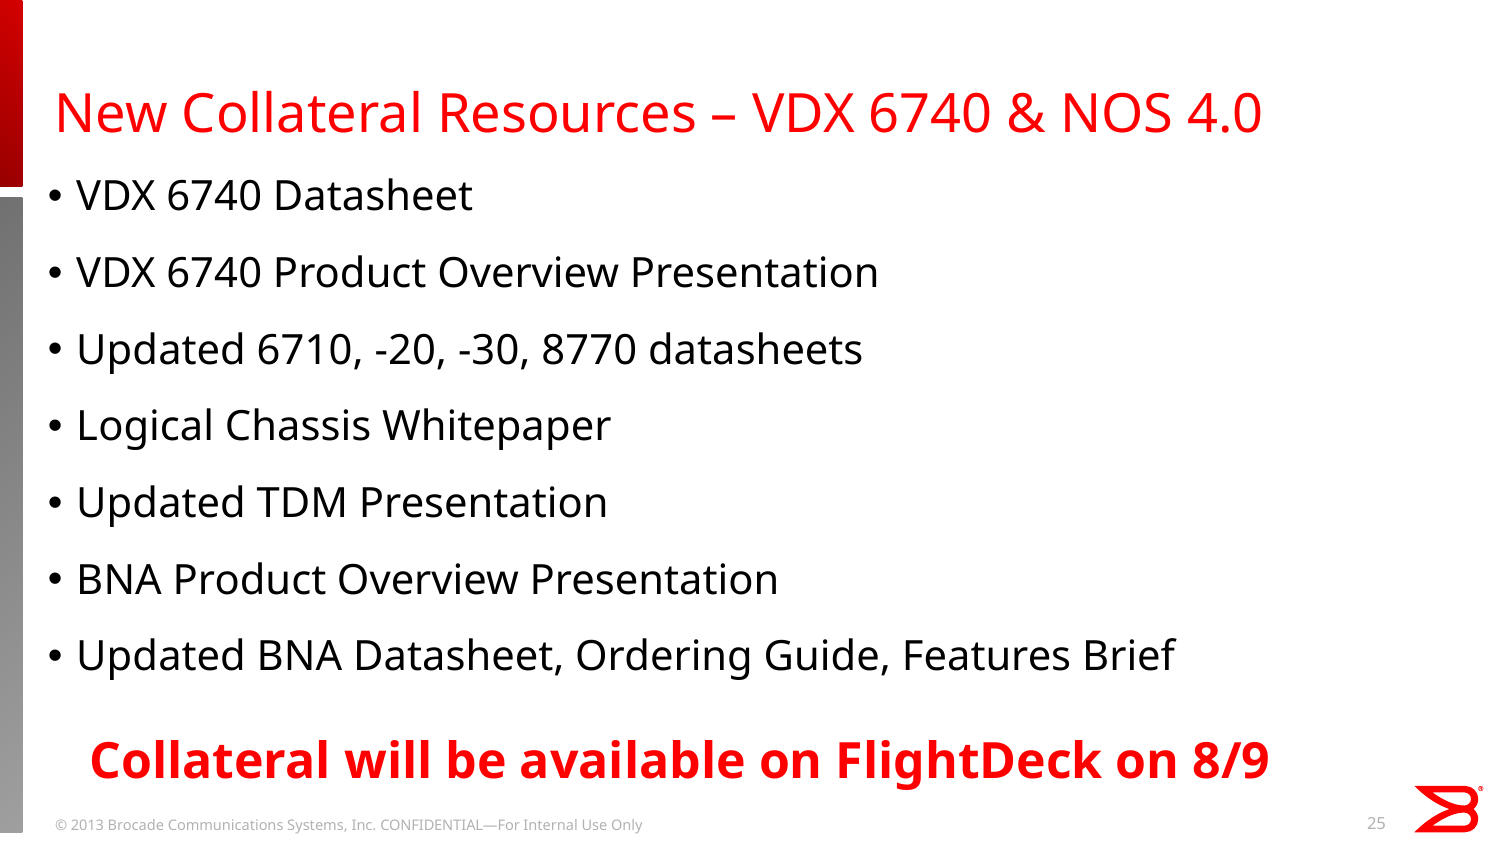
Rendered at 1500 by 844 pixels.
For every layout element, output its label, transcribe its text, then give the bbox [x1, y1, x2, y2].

text_box Collateral will be available on FlightDeck on 8/9 [89, 728, 1324, 789]
title New Collateral Resources – VDX 6740 & NOS 4.0 [39, 75, 1387, 153]
list VDX 6740 Datasheet VDX 6740 Product Overview Presentation Updated 6710, -20, -30, 8770 datasheets Logical Chassis Whitepaper Updated TDM Presentation BNA Product Overview Presentation Updated BNA Datasheet, Ordering Guide, Features Brief [32, 165, 1380, 693]
footer © 2013 Brocade Communications Systems, Inc. CONFIDENTIAL—For Internal Use Only [55, 818, 710, 836]
slide_number 25 [1344, 816, 1387, 836]
